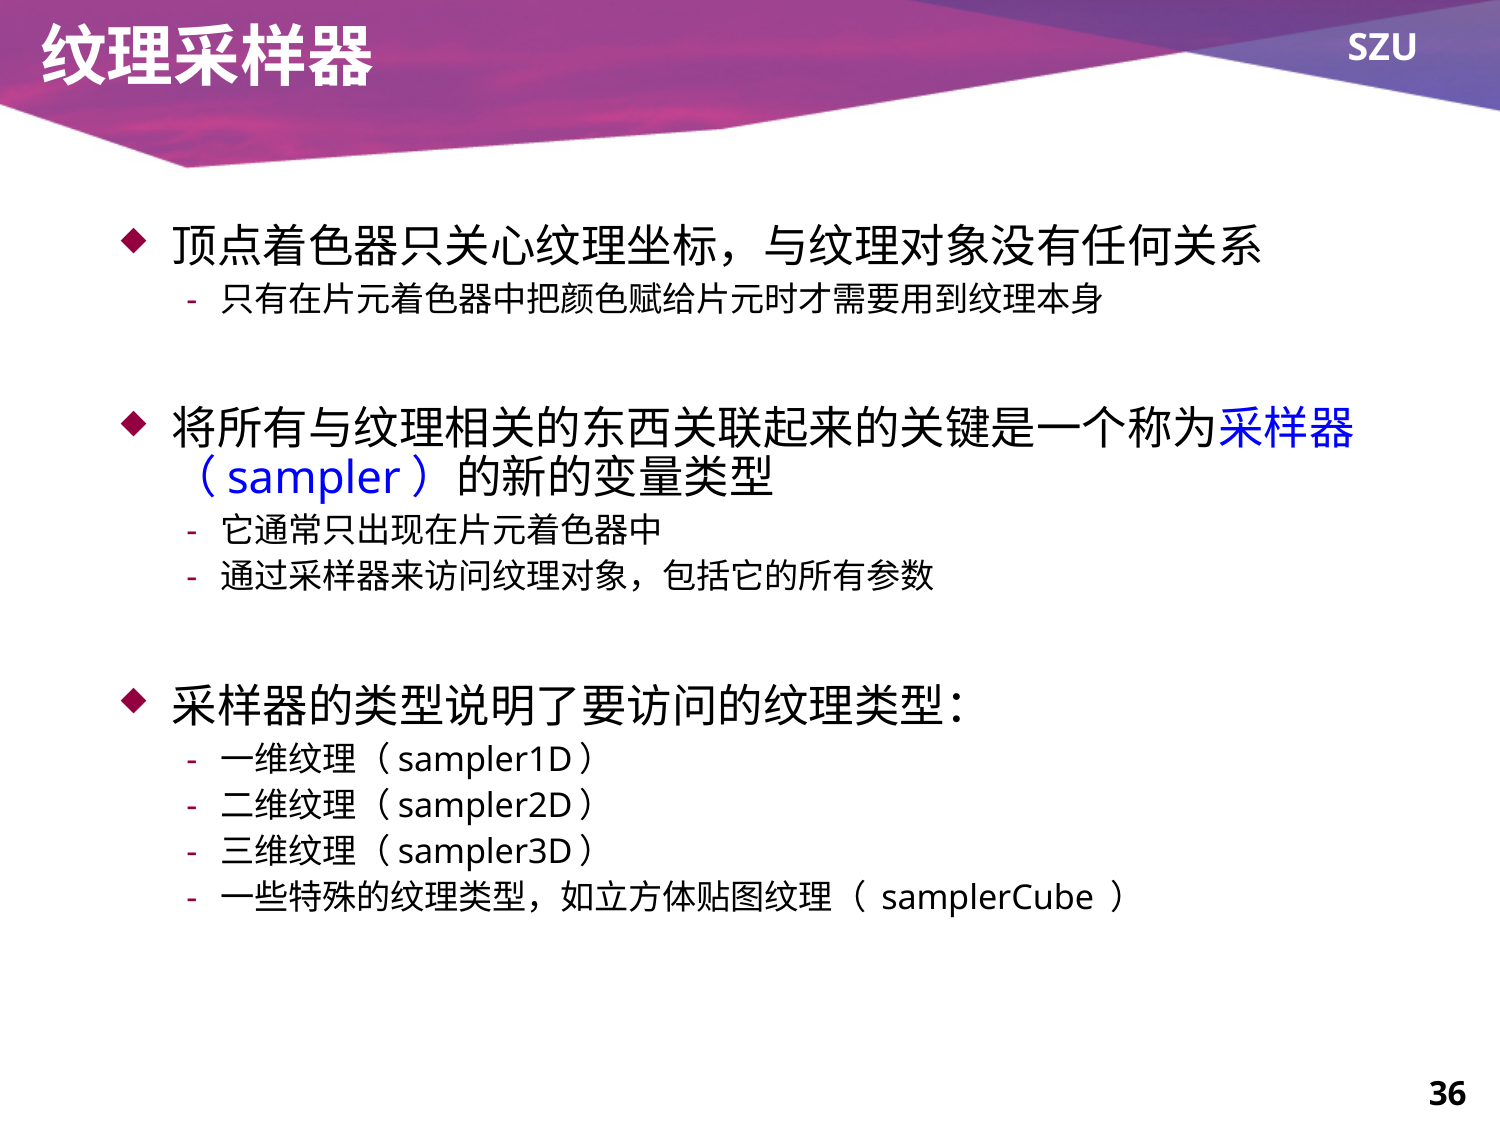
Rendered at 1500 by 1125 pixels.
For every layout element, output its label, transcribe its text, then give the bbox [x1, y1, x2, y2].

picture [0, 0, 1500, 1125]
slide_number 36 [1384, 1065, 1500, 1125]
list 顶点着色器只关心纹理坐标，与纹理对象没有任何关系 只有在片元着色器中把颜色赋给片元时才需要用到纹理本身 将所有与纹理相关的东西关联起来的关键是一个称为采样器（sampler）的新的变量类型 它通常只出现在片元着色器中 通过采样器来访问纹理对象，包括它的所有参数 采样器的类型说明了要访问的纹理类型： 一维纹理（sampler1D） 二维纹理（sampler2D） 三维纹理（sampler3D） 一些特殊的纹理类型，如立方体贴图纹理（ samplerCube ） [103, 216, 1397, 930]
title 纹理采样器 [25, 15, 1320, 104]
